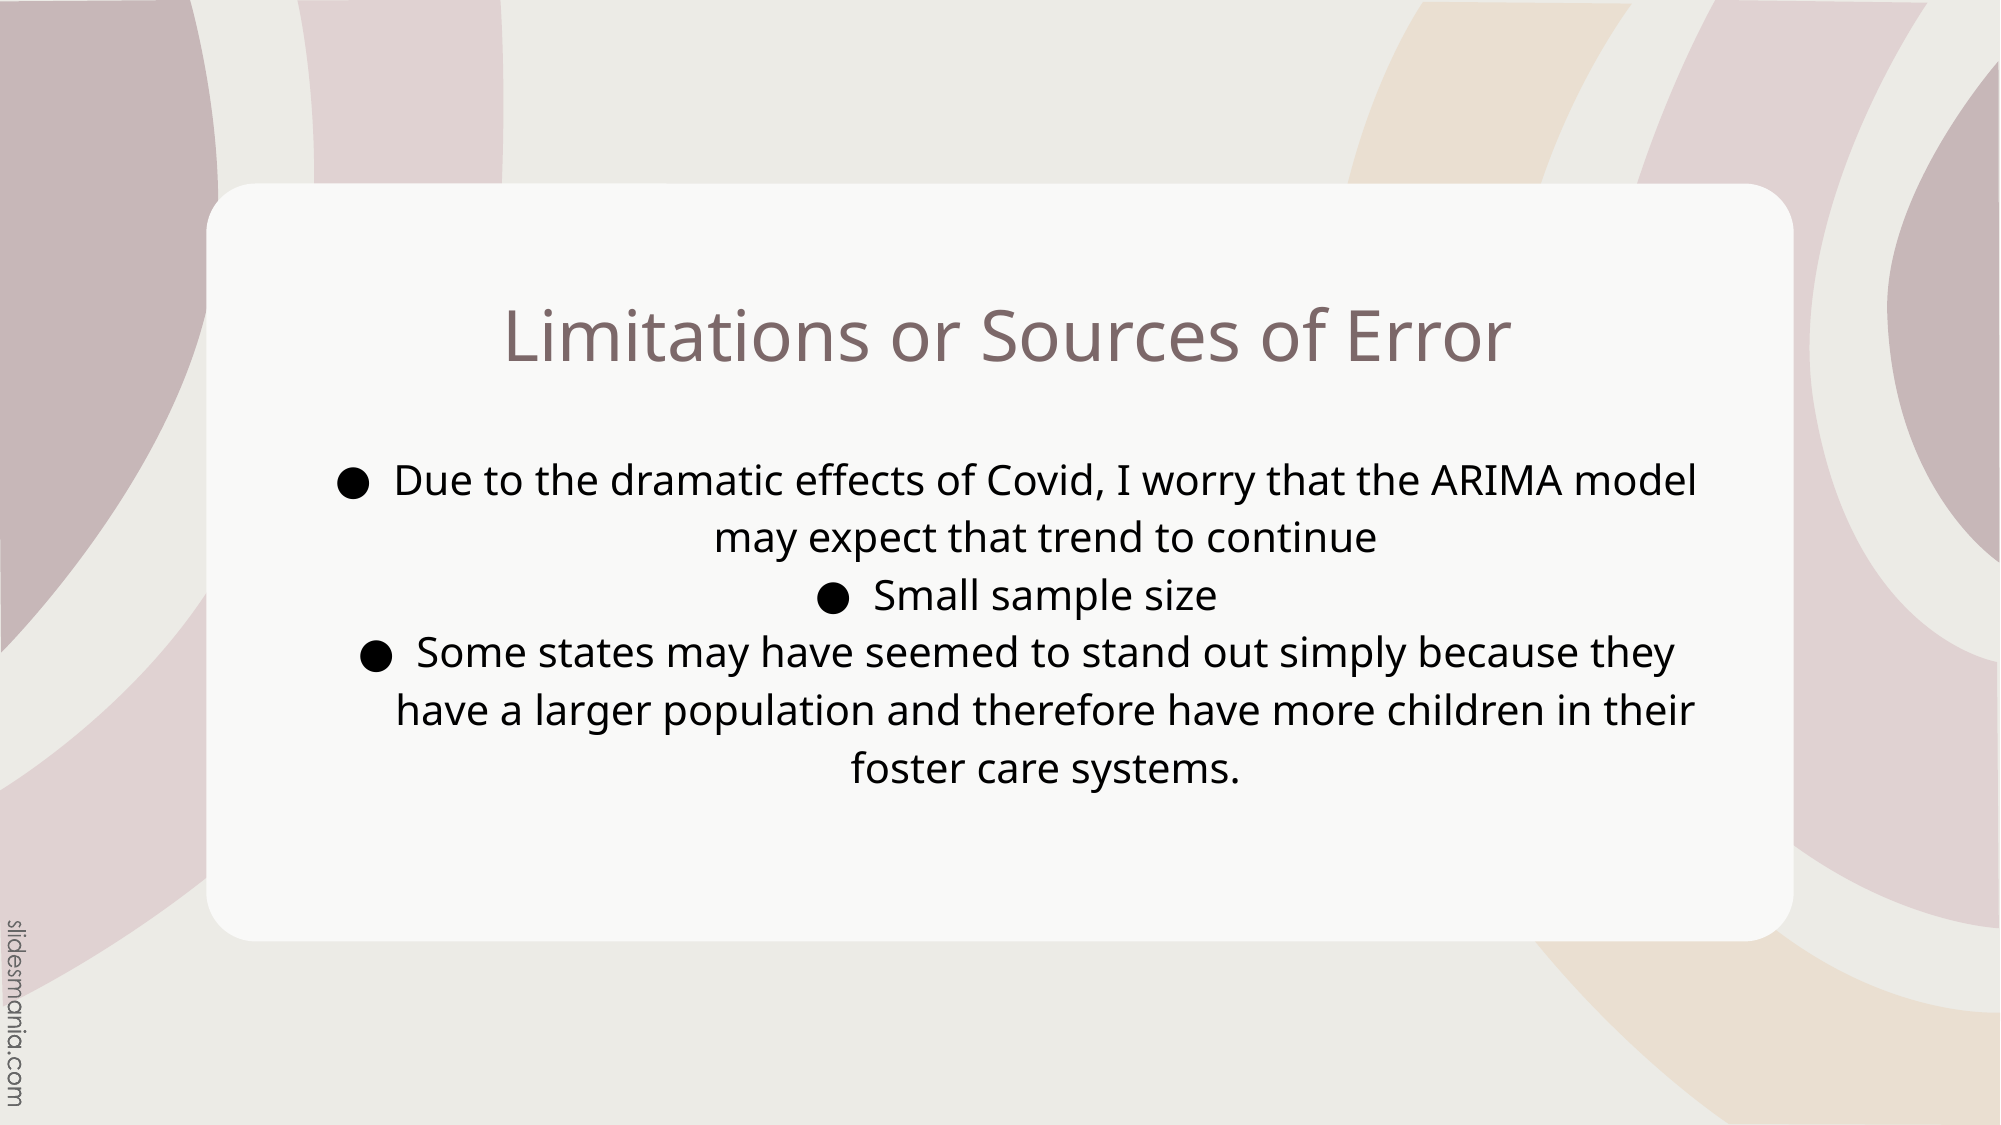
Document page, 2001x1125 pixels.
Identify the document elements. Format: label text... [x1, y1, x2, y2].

title Limitations or Sources of Error [270, 271, 1746, 397]
list Due to the dramatic effects of Covid, I worry that the ARIMA model may expect that trend to continue Small sample size Some states may have seemed to stand out simply because they have a larger population and therefore have more children in their foster care systems. [270, 425, 1746, 884]
